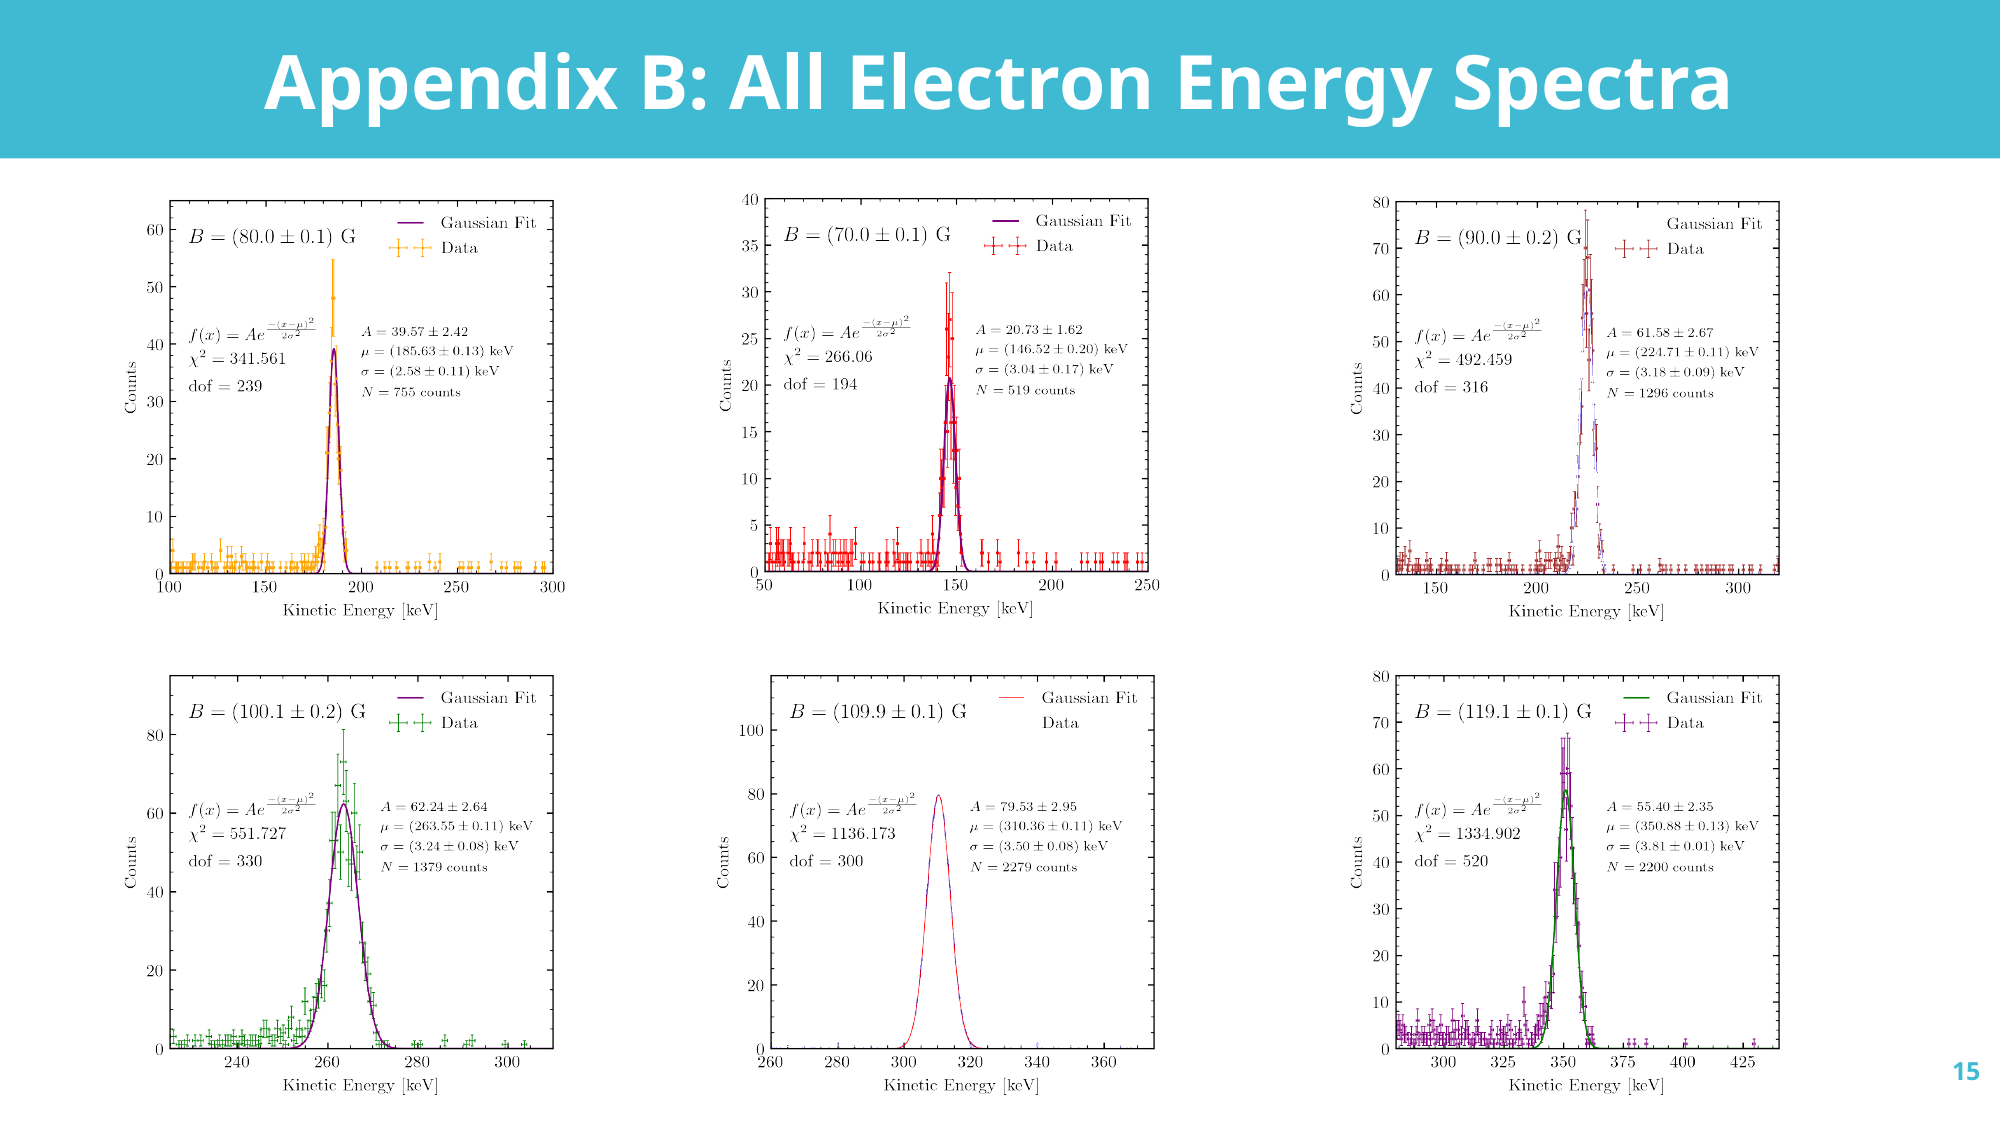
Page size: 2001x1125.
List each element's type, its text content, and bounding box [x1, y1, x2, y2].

text_box Appendix B: All Electron Energy Spectra [0, 0, 2000, 159]
slide_number 15 [1828, 1042, 1996, 1103]
picture [1334, 142, 1828, 1110]
picture [703, 139, 1203, 1110]
picture [108, 141, 602, 1110]
